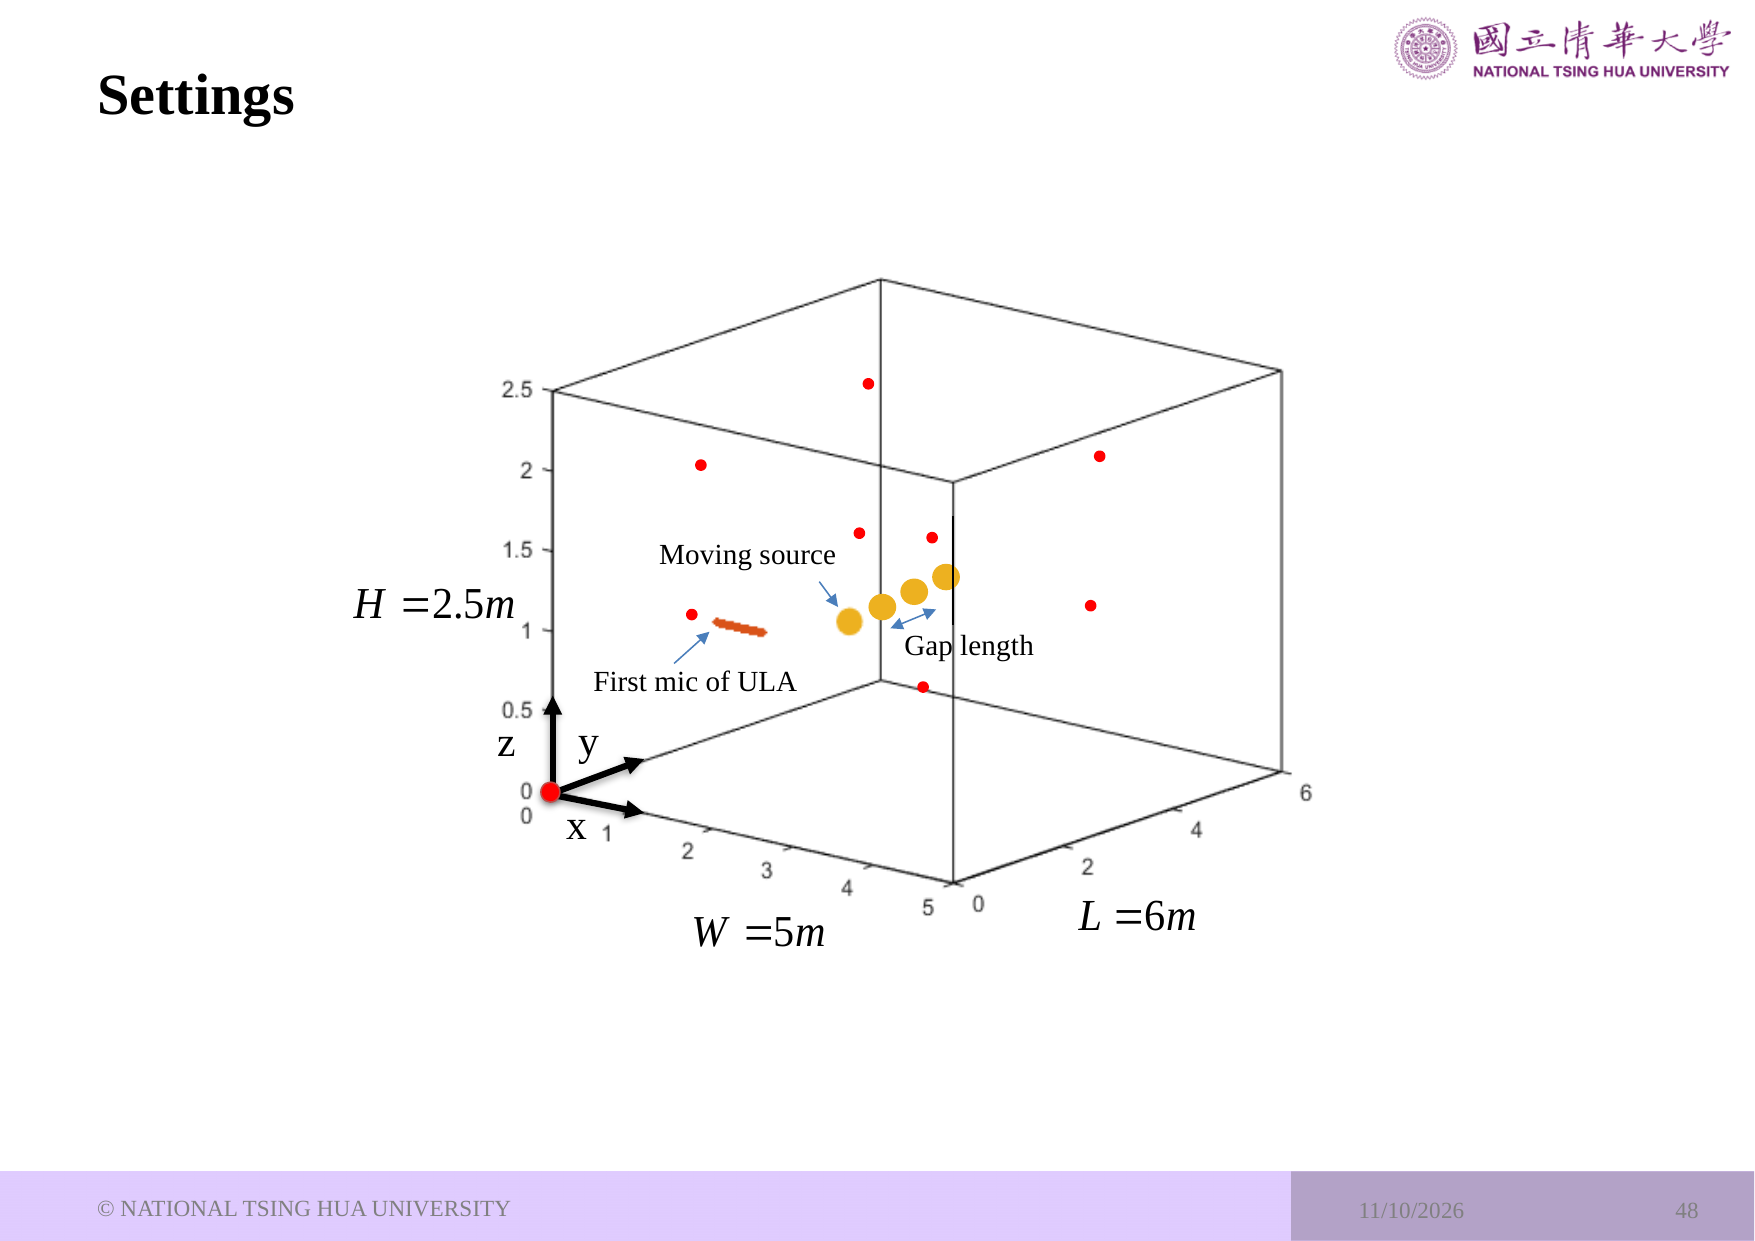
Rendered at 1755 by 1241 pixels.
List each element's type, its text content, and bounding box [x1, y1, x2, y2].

title Settings [82, 32, 1251, 137]
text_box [345, 225, 1371, 966]
slide_number 48 [1577, 1180, 1714, 1239]
picture [0, 1171, 1291, 1241]
footer © NATIONAL TSING HUA UNIVERSITY [82, 1177, 562, 1236]
picture [1388, 2, 1755, 95]
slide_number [1343, 1180, 1551, 1239]
